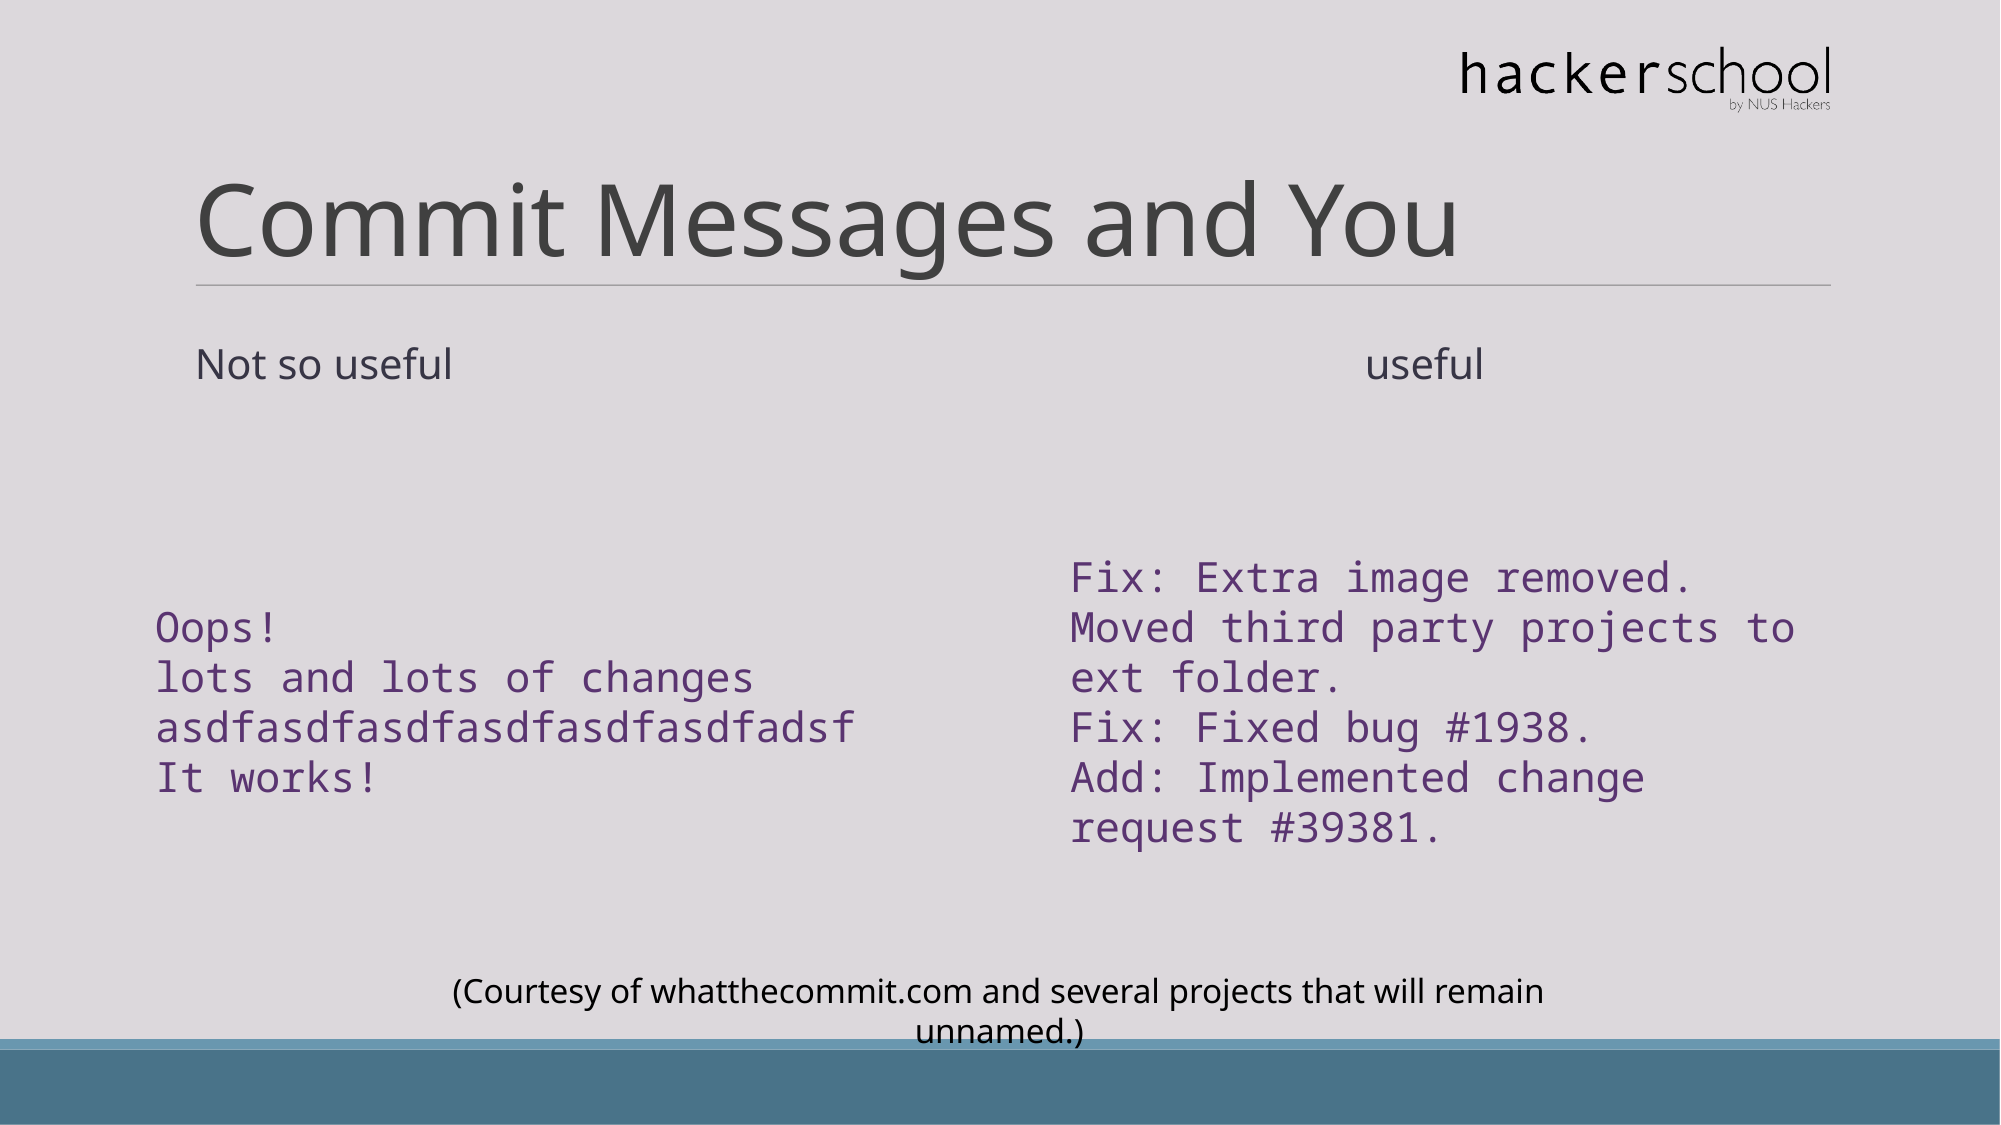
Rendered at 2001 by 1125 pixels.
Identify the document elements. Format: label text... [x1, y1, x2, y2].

text_box Commit Messages and You [179, 46, 1830, 285]
text_box useful [1019, 302, 1830, 423]
text_box (Courtesy of whatthecommit.com and several projects that will remain unnamed.) [417, 962, 1582, 1017]
text_box Not so useful [179, 302, 990, 397]
text_box Oops! lots and lots of changes asdfasdfasdfasdfasdfasdfadsf It works! [104, 397, 990, 1004]
text_box Fix: Extra image removed. Moved third party projects to ext folder. Fix: Fixed bug #1938. Add: Implemented change request #39381. [1019, 423, 1830, 978]
